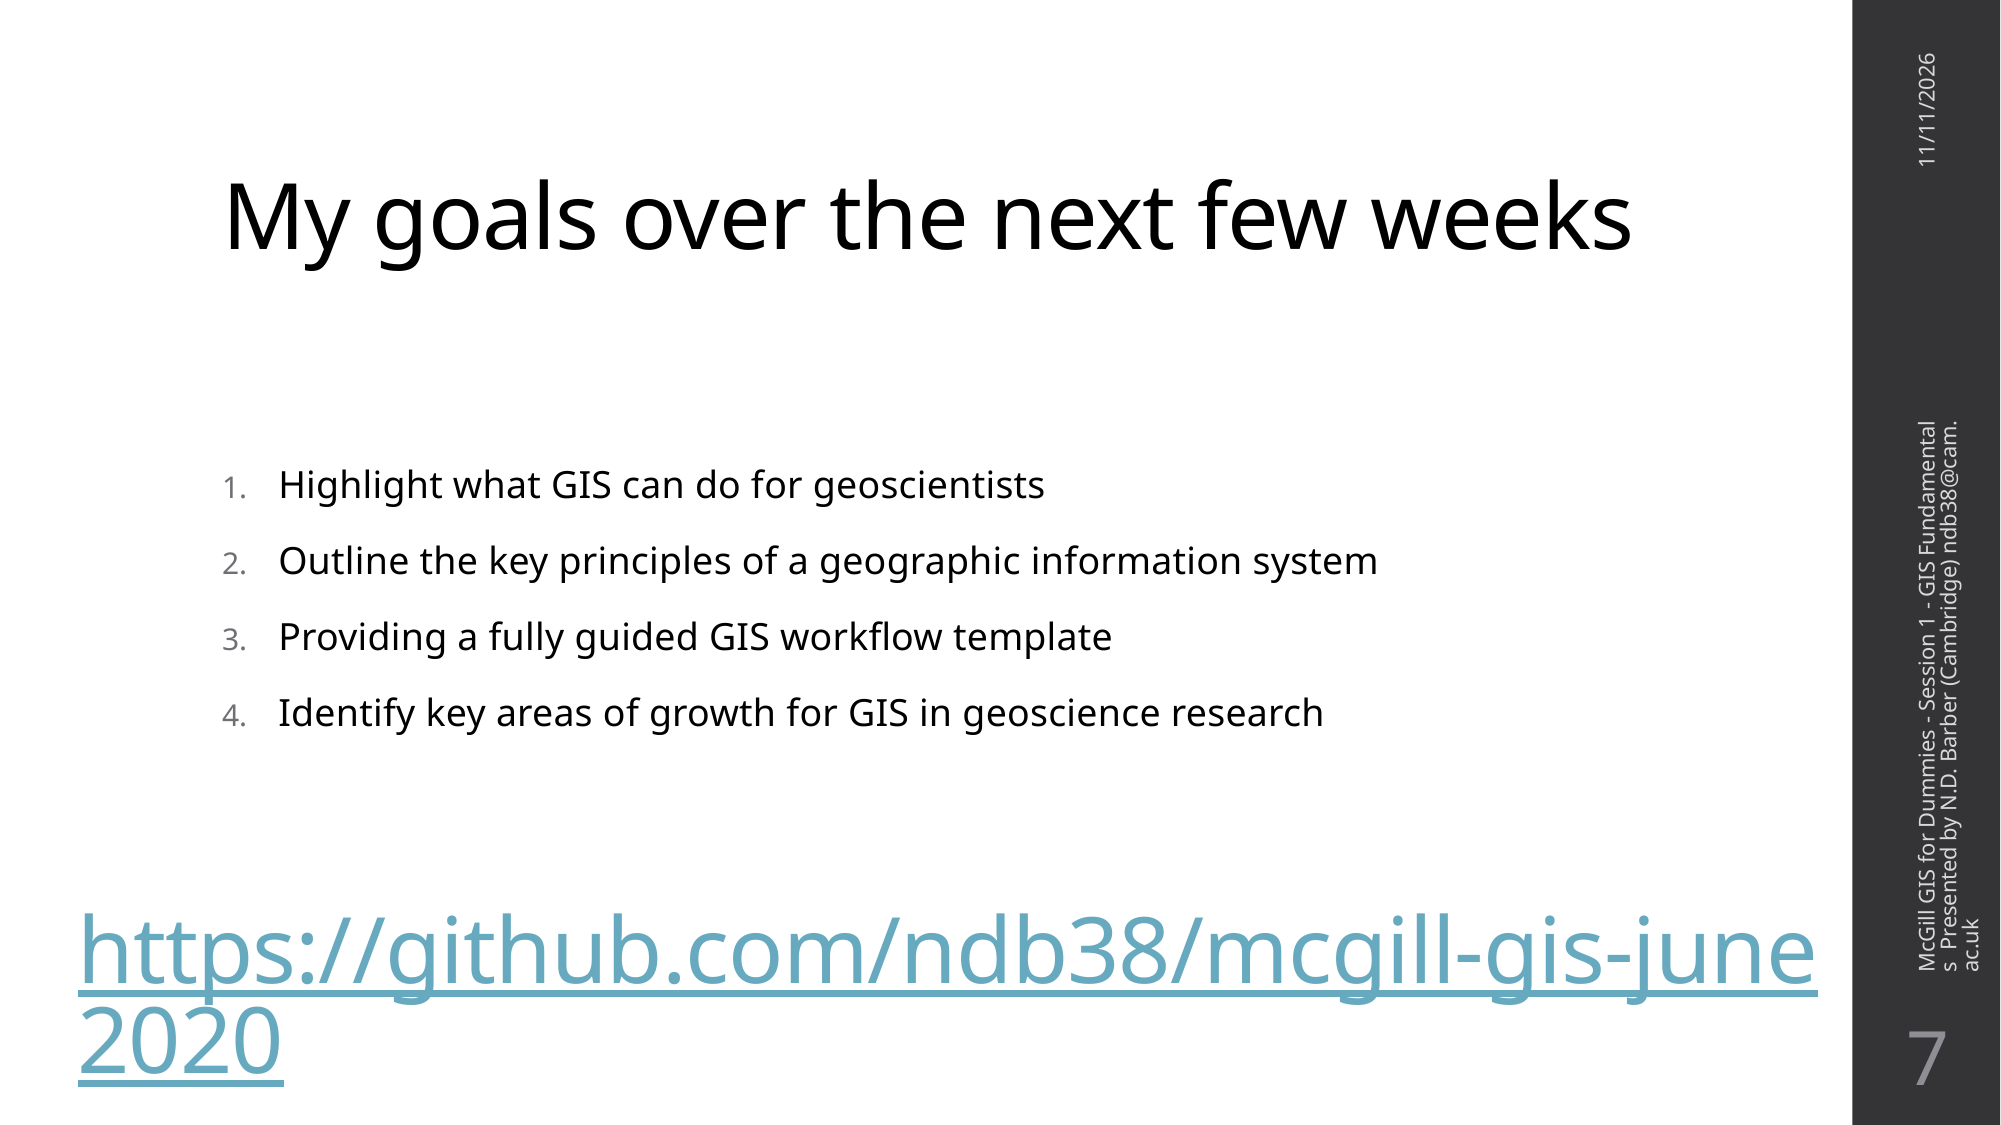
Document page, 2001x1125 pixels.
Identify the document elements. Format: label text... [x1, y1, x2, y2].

footer McGill GIS for Dummies - Session 1 - GIS Fundamentals Presented by N.D. Barber (Cambridge) ndb38@cam.ac.uk [1897, 400, 1958, 988]
slide_number 6 [1852, 1012, 2000, 1110]
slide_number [1897, 37, 1958, 351]
text_box https://github.com/ndb38/mcgill-gis-june2020 [62, 886, 1881, 1104]
list Highlight what GIS can do for geoscientists Outline the key principles of a geographic information system Providing a fully guided GIS workflow template Identify key areas of growth for GIS in geoscience research [206, 457, 1617, 886]
title My goals over the next few weeks [206, 60, 1797, 278]
